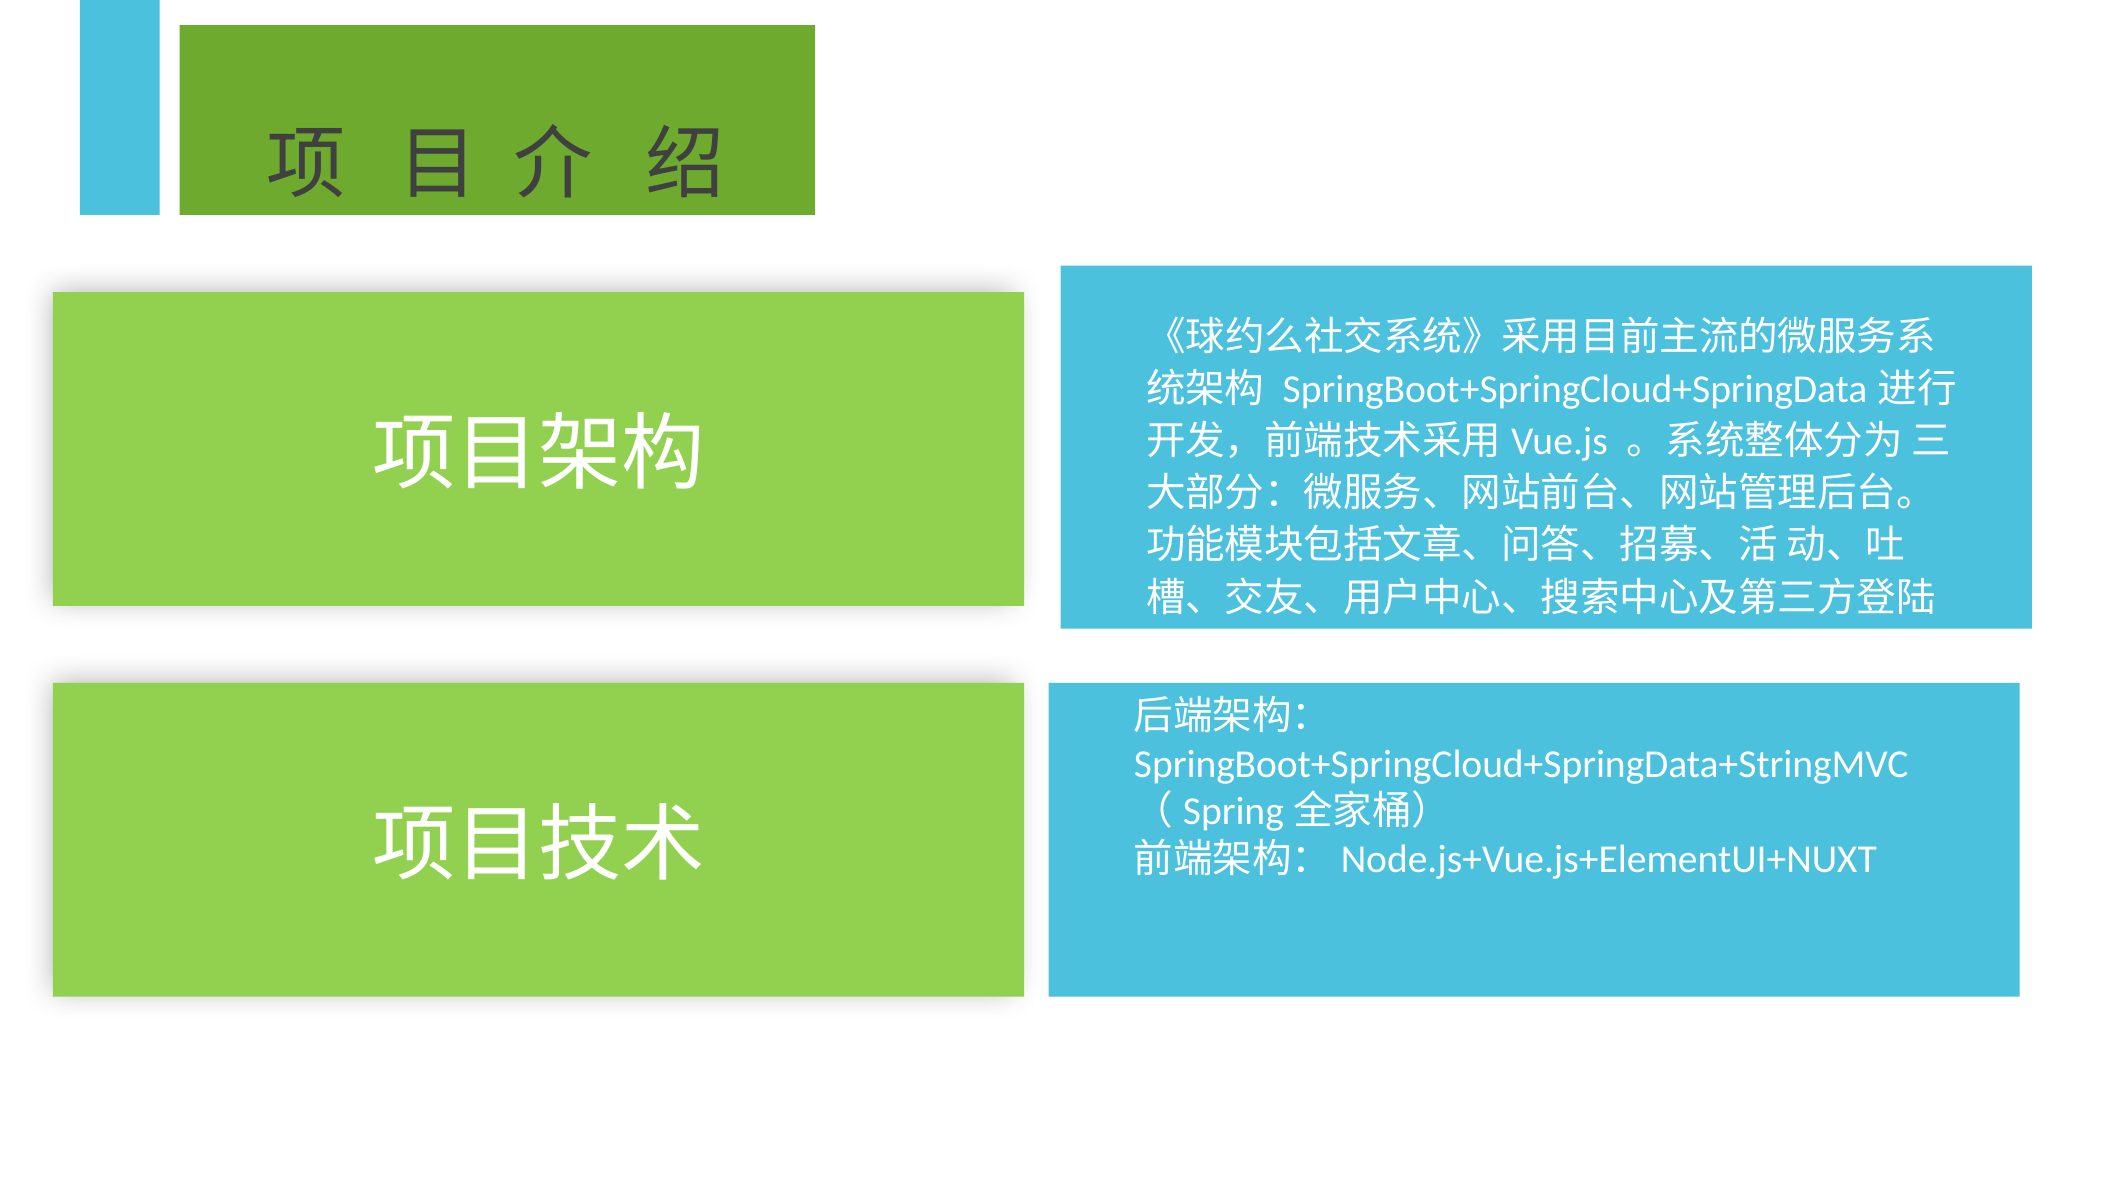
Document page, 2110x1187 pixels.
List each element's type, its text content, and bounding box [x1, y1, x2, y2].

text_box 项目架构 [52, 291, 1025, 607]
text_box [189, 802, 1011, 926]
text_box 项目技术 [52, 682, 1025, 998]
text_box [1060, 265, 2033, 630]
text_box [79, 0, 161, 216]
text_box 项 目 介 绍 [179, 25, 816, 215]
text_box 后端架构：SpringBoot+SpringCloud+SpringData+StringMVC（Spring全家桶） 前端架构：Node.js+Vue.js+ElementUI+NUXT [1119, 682, 1974, 977]
text_box [1048, 682, 2021, 998]
text_box 《球约么社交系统》采用目前主流的微服务系统架构 SpringBoot+SpringCloud+SpringData进行开发，前端技术采用Vue.js 。系统整体分为 三大部分：微服务、网站前台、网站管理后台。功能模块包括文章、问答、招募、活 动、吐槽、交友、用户中心、搜索中心及第三方登陆等。 [1131, 298, 1975, 535]
